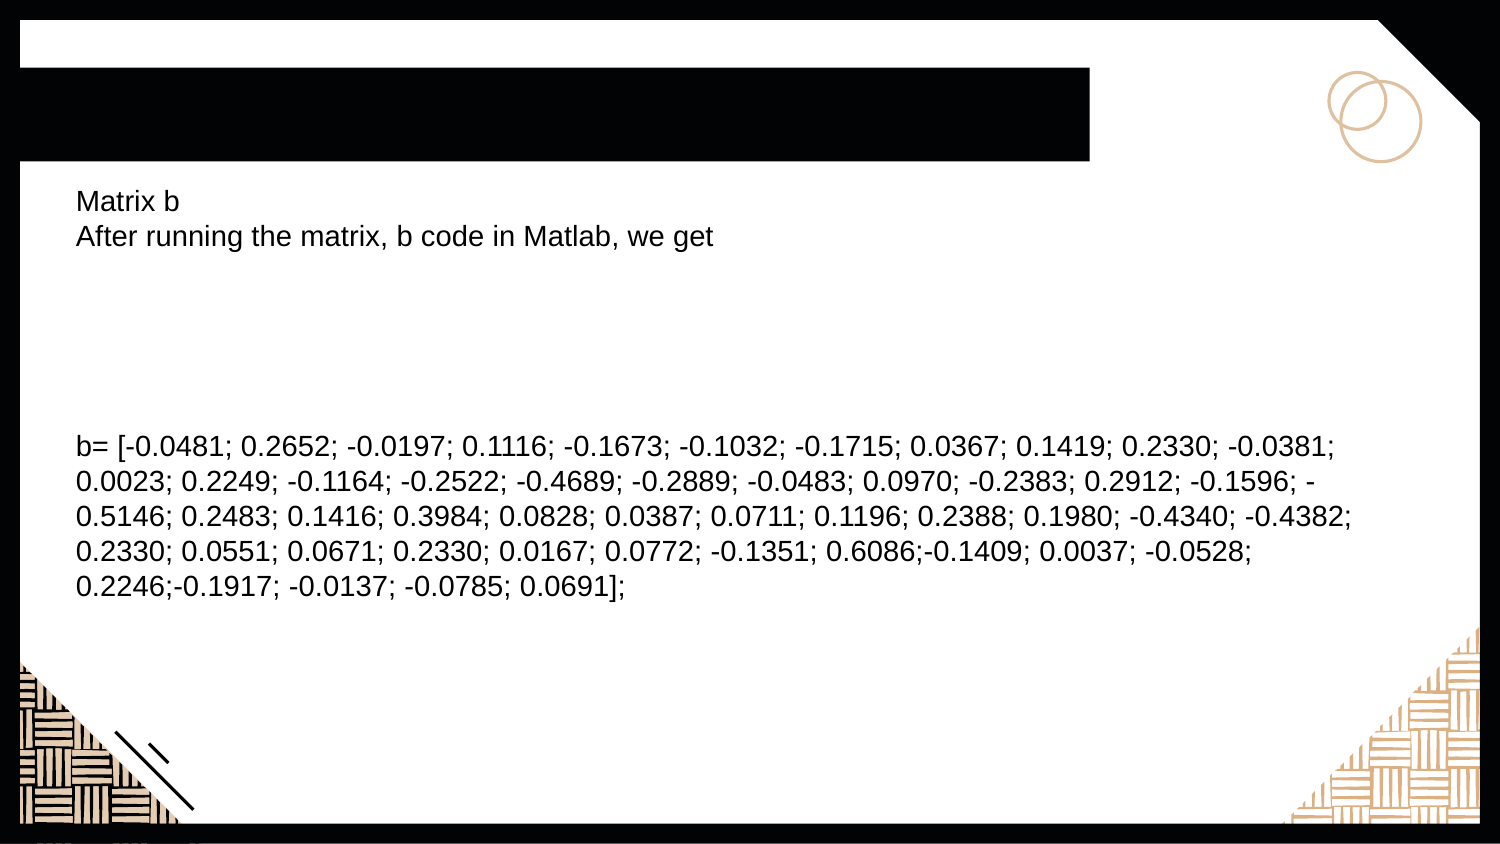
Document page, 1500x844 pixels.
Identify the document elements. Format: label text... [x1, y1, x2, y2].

text_box Matrix b After running the matrix, b code in Matlab, we get b= [-0.0481; 0.2652; -0.0197; 0.1116; -0.1673; -0.1032; -0.1715; 0.0367; 0.1419; 0.2330; -0.0381; 0.0023; 0.2249; -0.1164; -0.2522; -0.4689; -0.2889; -0.0483; 0.0970; -0.2383; 0.2912; -0.1596; -0.5146; 0.2483; 0.1416; 0.3984; 0.0828; 0.0387; 0.0711; 0.1196; 0.2388; 0.1980; -0.4340; -0.4382; 0.2330; 0.0551; 0.0671; 0.2330; 0.0167; 0.0772; -0.1351; 0.6086;-0.1409; 0.0037; -0.0528; 0.2246;-0.1917; -0.0137; -0.0785; 0.0691]; [60, 174, 1385, 610]
